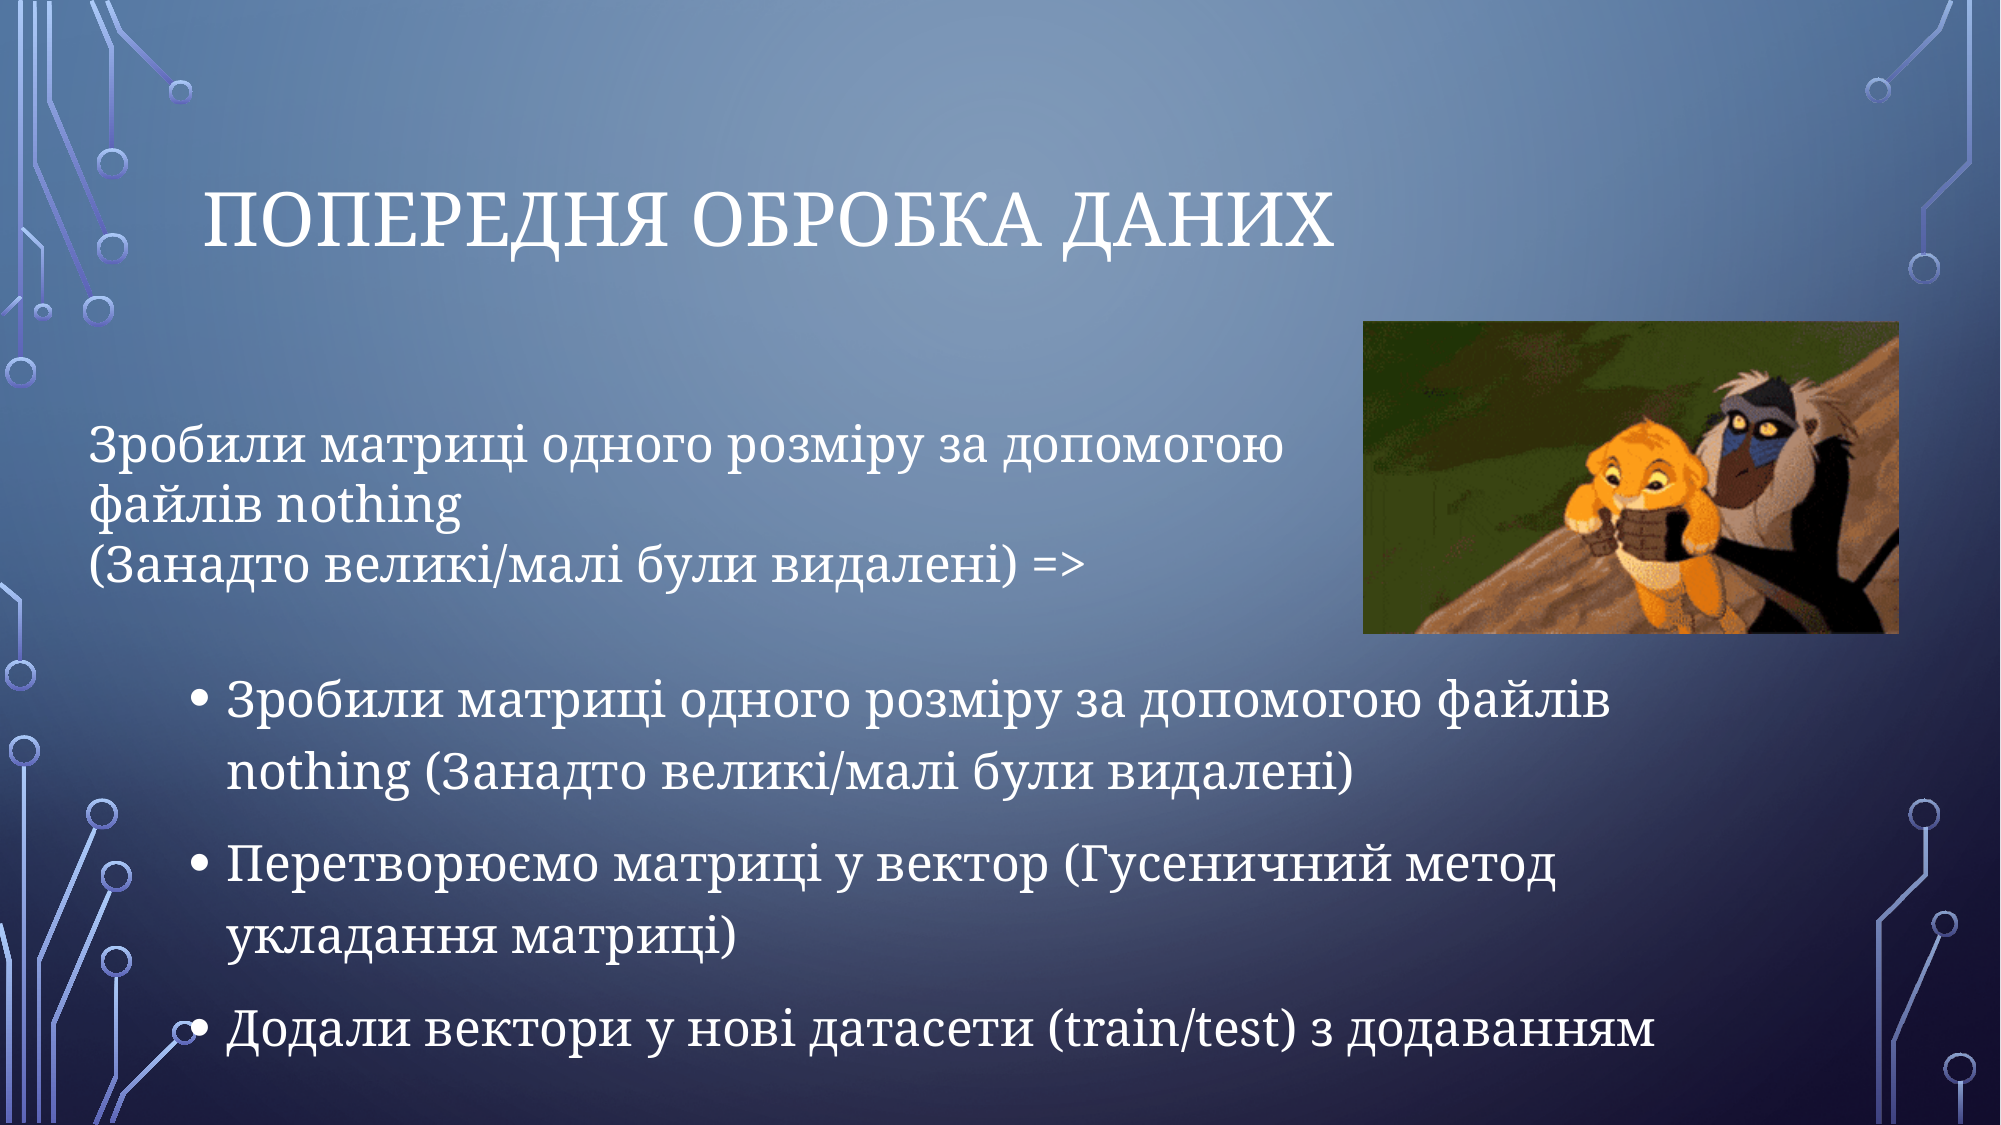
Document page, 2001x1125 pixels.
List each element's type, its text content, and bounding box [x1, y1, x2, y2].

text_box Зробили матриці одного розміру за допомогою файлів nothing (Занадто великі/малі були видалені) => [73, 405, 1301, 645]
picture [1363, 320, 1899, 634]
list Зробили матриці одного розміру за допомогою файлів nothing (Занадто великі/малі були видалені) Перетворюємо матриці у вектор (Гусеничний метод укладання матриці) Додали вектори у нові датасети (train/test) з додаванням [173, 647, 1799, 1125]
title Попередня обробка даних [187, 101, 1813, 344]
